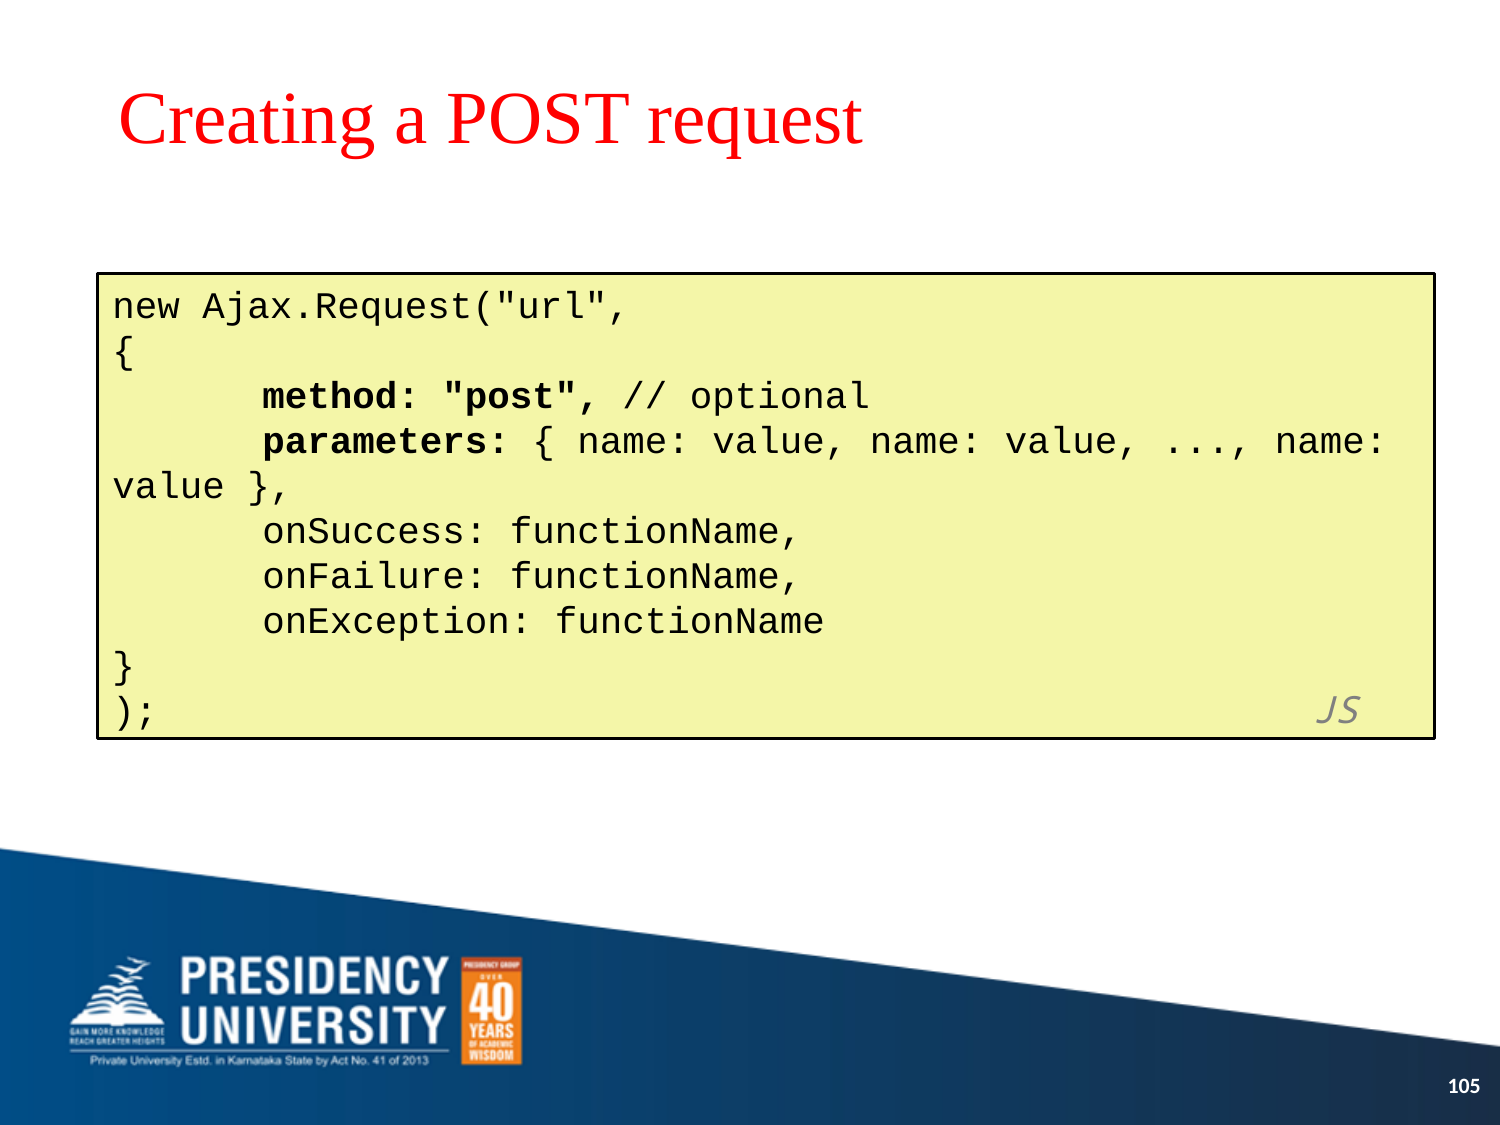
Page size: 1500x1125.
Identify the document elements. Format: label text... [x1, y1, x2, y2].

slide_number 105 [1158, 1054, 1496, 1115]
picture [0, 845, 1500, 1125]
title Creating a POST request [103, 51, 1397, 188]
text_box new Ajax.Request("url", { method: "post", // optional parameters: { name: value, name: value, ..., name: value }, onSuccess: functionName, onFailure: functionName, onException: functionName } ); JS [97, 273, 1435, 739]
